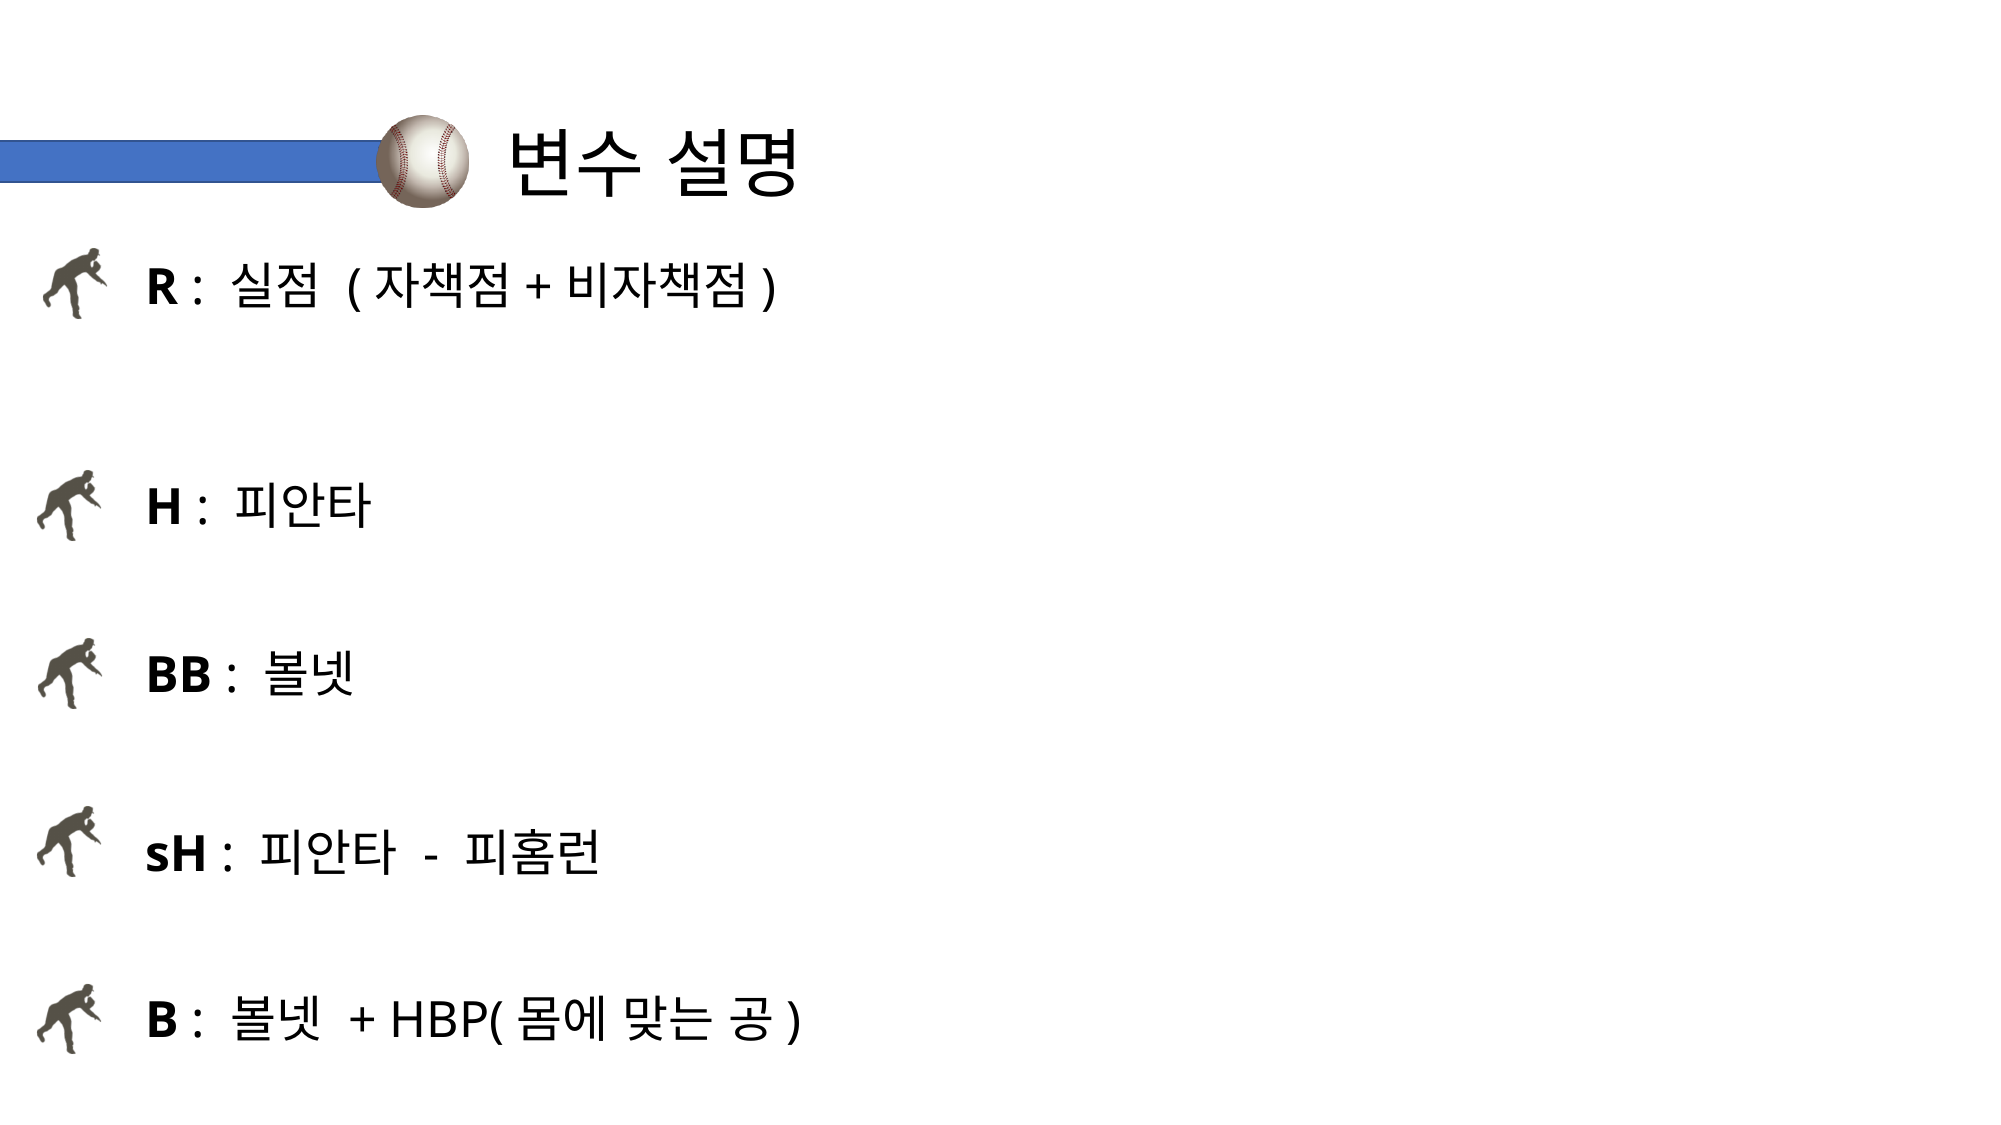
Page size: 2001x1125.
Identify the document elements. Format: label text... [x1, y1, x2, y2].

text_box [38, 466, 1818, 1057]
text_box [44, 246, 1310, 323]
text_box 변수 설명 [0, 108, 1310, 214]
picture [376, 115, 469, 208]
